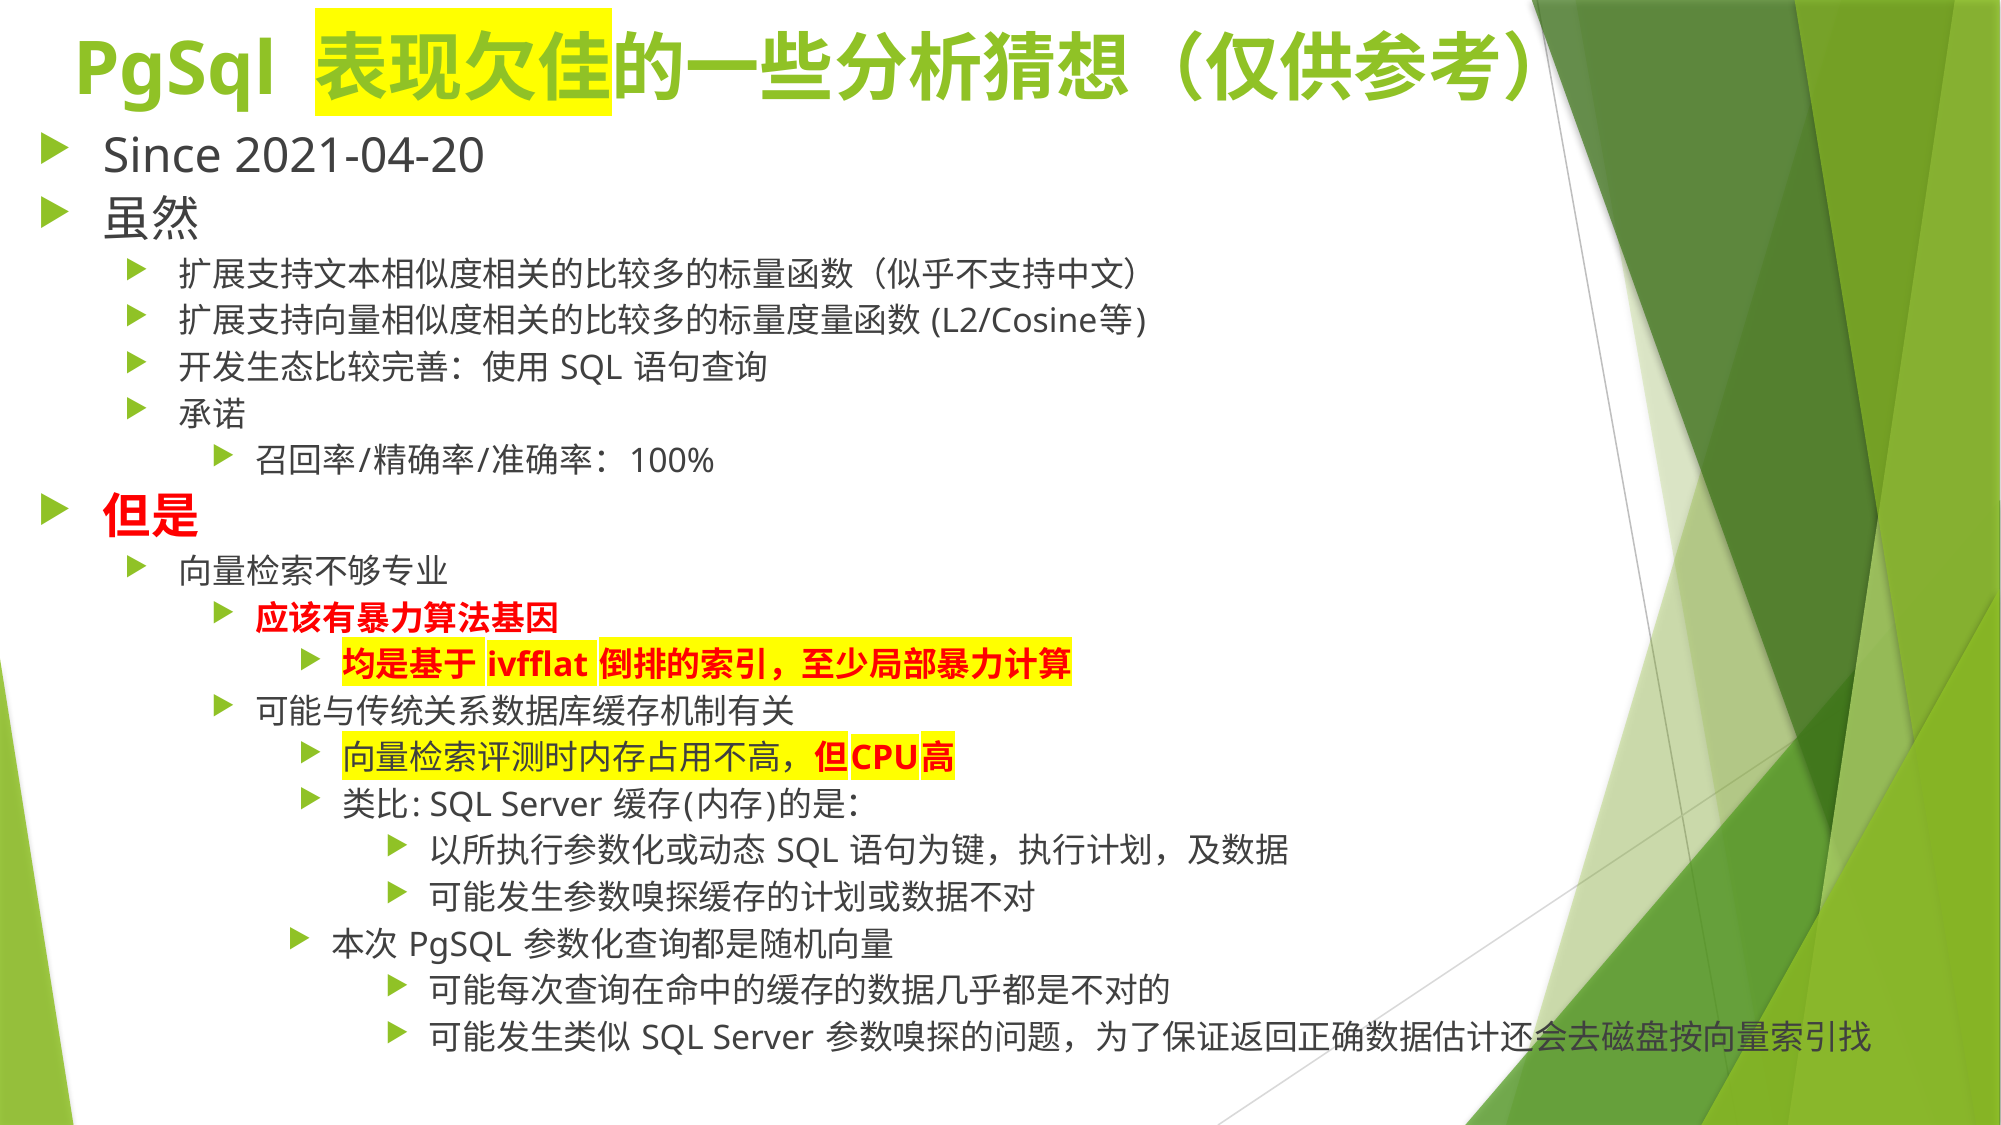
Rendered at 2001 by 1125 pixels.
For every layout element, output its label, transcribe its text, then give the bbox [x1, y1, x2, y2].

list Since 2021-04-20 虽然 扩展支持文本相似度相关的比较多的标量函数（似乎不支持中文） 扩展支持向量相似度相关的比较多的标量度量函数 (L2/Cosine等) 开发生态比较完善：使用 SQL 语句查询 承诺 召回率/精确率/准确率：100% 但是 向量检索不够专业 应该有暴力算法基因 均是基于 ivfflat 倒排的索引，至少局部暴力计算 可能与传统关系数据库缓存机制有关 向量检索评测时内存占用不高，但CPU高 类比: SQL Server 缓存(内存)的是： 以所执行参数化或动态 SQL 语句为键，执行计划，及数据 可能发生参数嗅探缓存的计划或数据不对 本次 PgSQL 参数化查询都是随机向量 可能每次查询在命中的缓存的数据几乎都是不对的 可能发生类似 SQL Server 参数嗅探的问题，为了保证返回正确数据估计还会去磁盘按向量索引找 [22, 117, 1896, 1125]
title PgSql 表现欠佳的一些分析猜想（仅供参考） [58, 12, 1675, 117]
